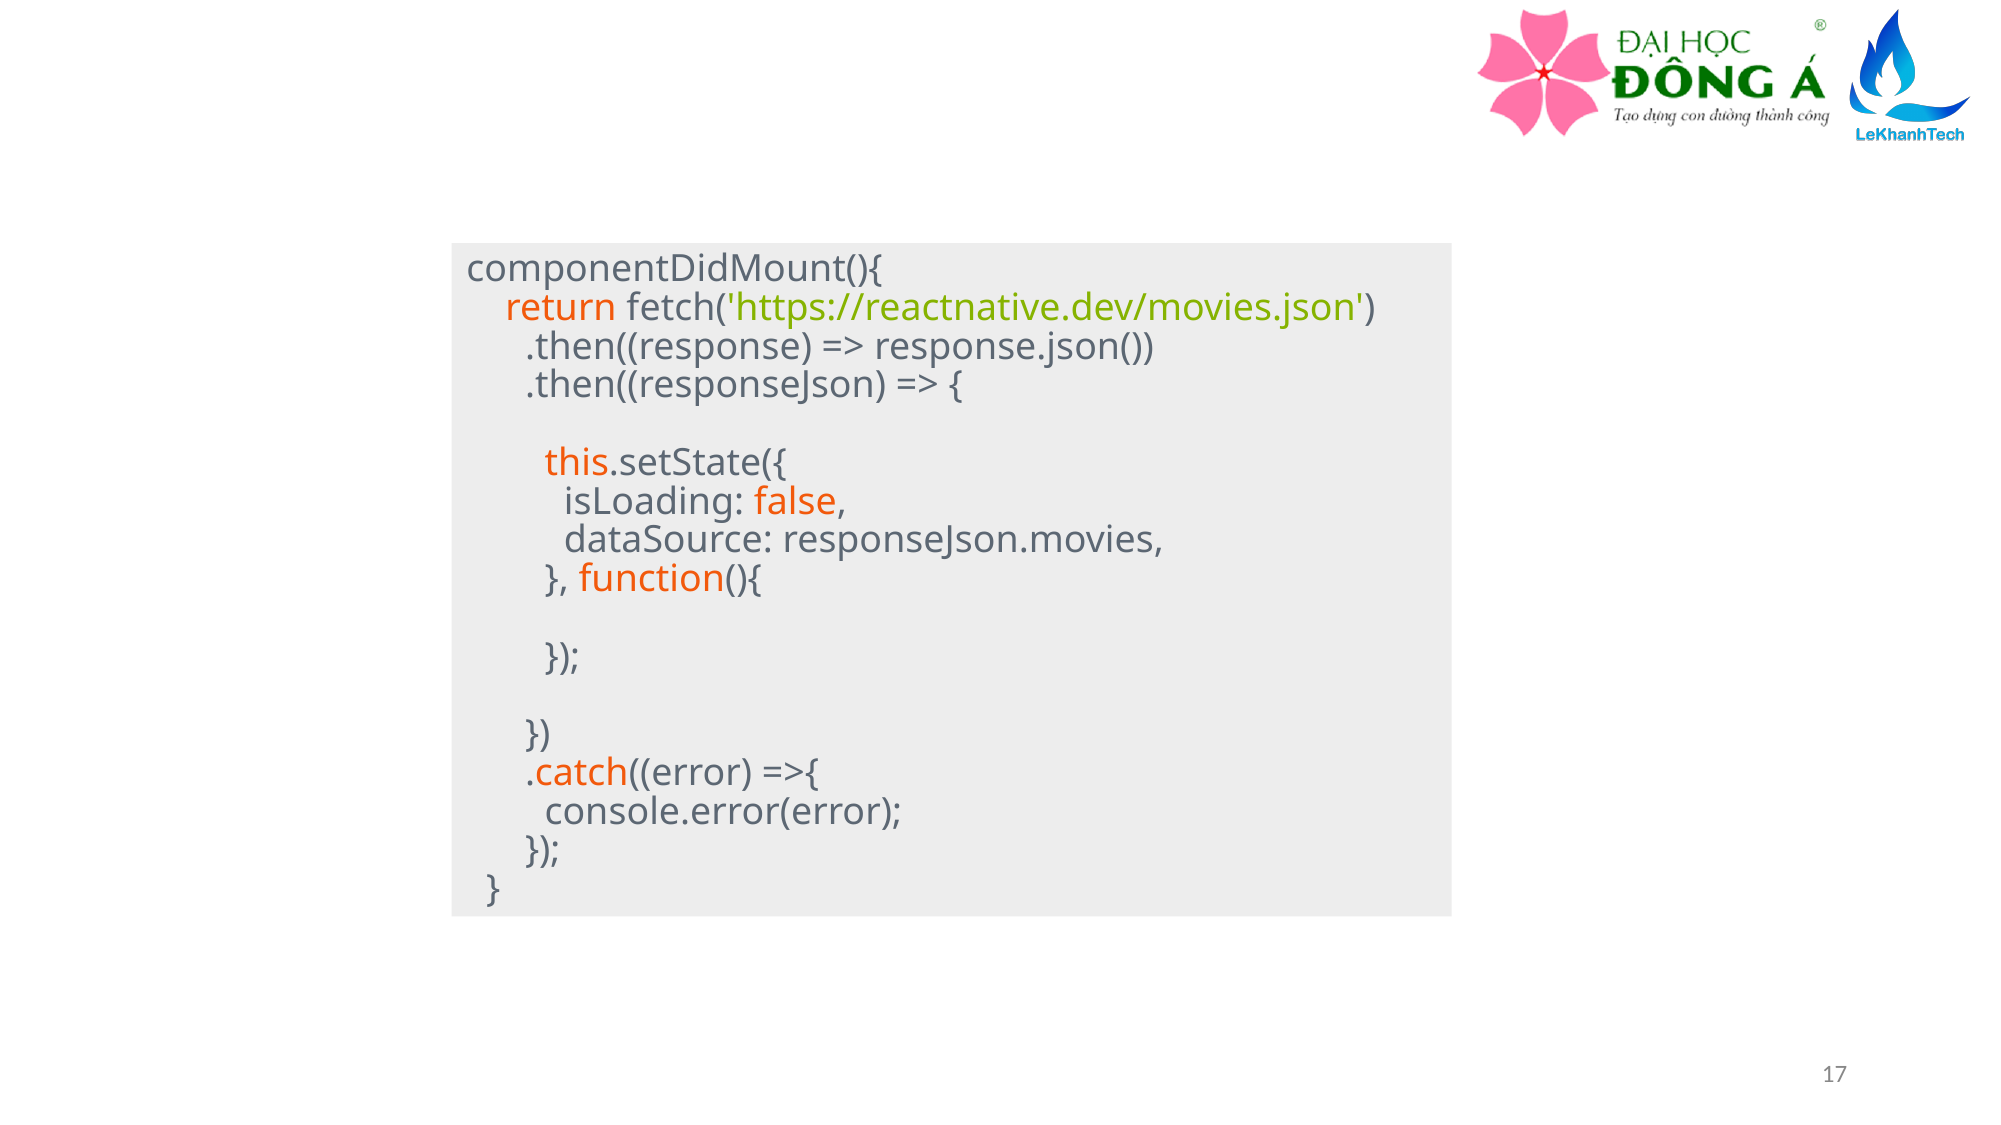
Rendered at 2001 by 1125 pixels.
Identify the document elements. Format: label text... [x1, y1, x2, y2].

slide_number 17 [1412, 1042, 1863, 1103]
picture [1465, 5, 1980, 144]
text_box componentDidMount(){ return fetch('https://reactnative.dev/movies.json') .then((response) => response.json()) .then((responseJson) => { this.setState({ isLoading: false, dataSource: responseJson.movies, }, function(){ }); }) .catch((error) =>{ console.error(error); }); } [451, 243, 1452, 917]
